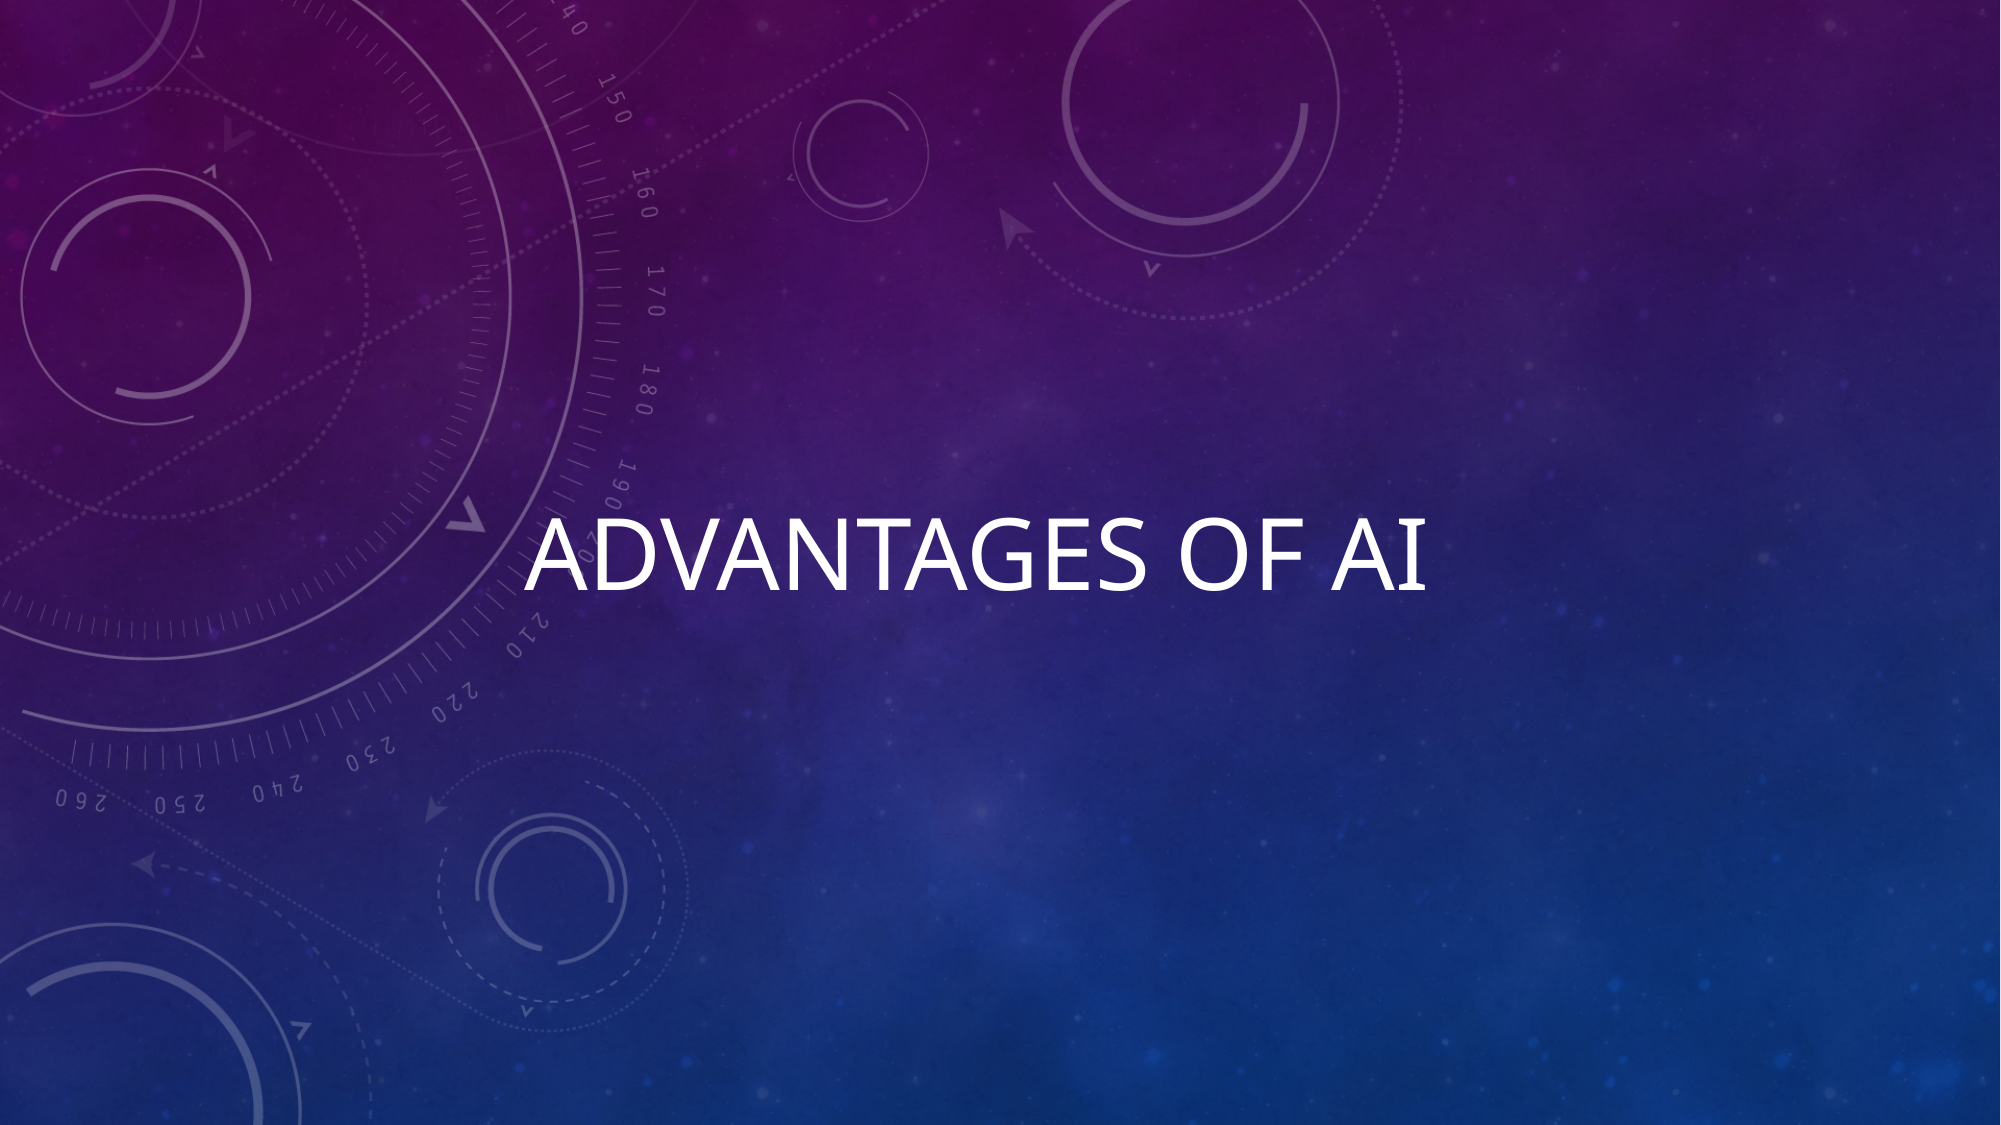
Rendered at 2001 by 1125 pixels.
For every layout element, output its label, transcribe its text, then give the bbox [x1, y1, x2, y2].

title ADVANTAGES OF AI [264, 221, 1446, 619]
picture [0, 0, 2001, 1125]
